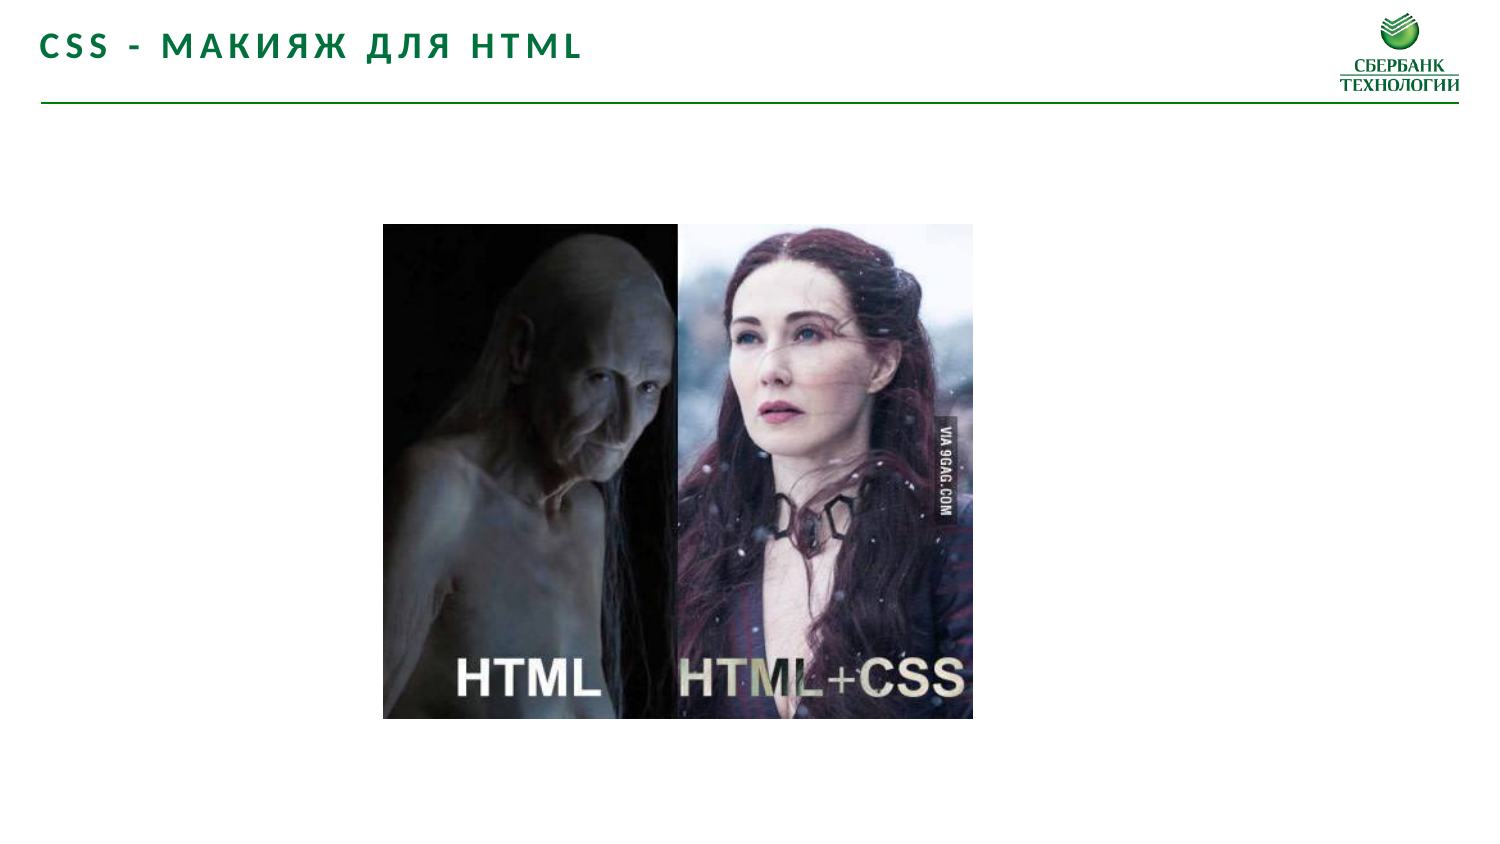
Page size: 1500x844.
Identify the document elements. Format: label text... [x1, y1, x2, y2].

list CSS - макияж для html [39, 13, 1115, 67]
picture [383, 223, 973, 719]
picture [1340, 13, 1459, 91]
